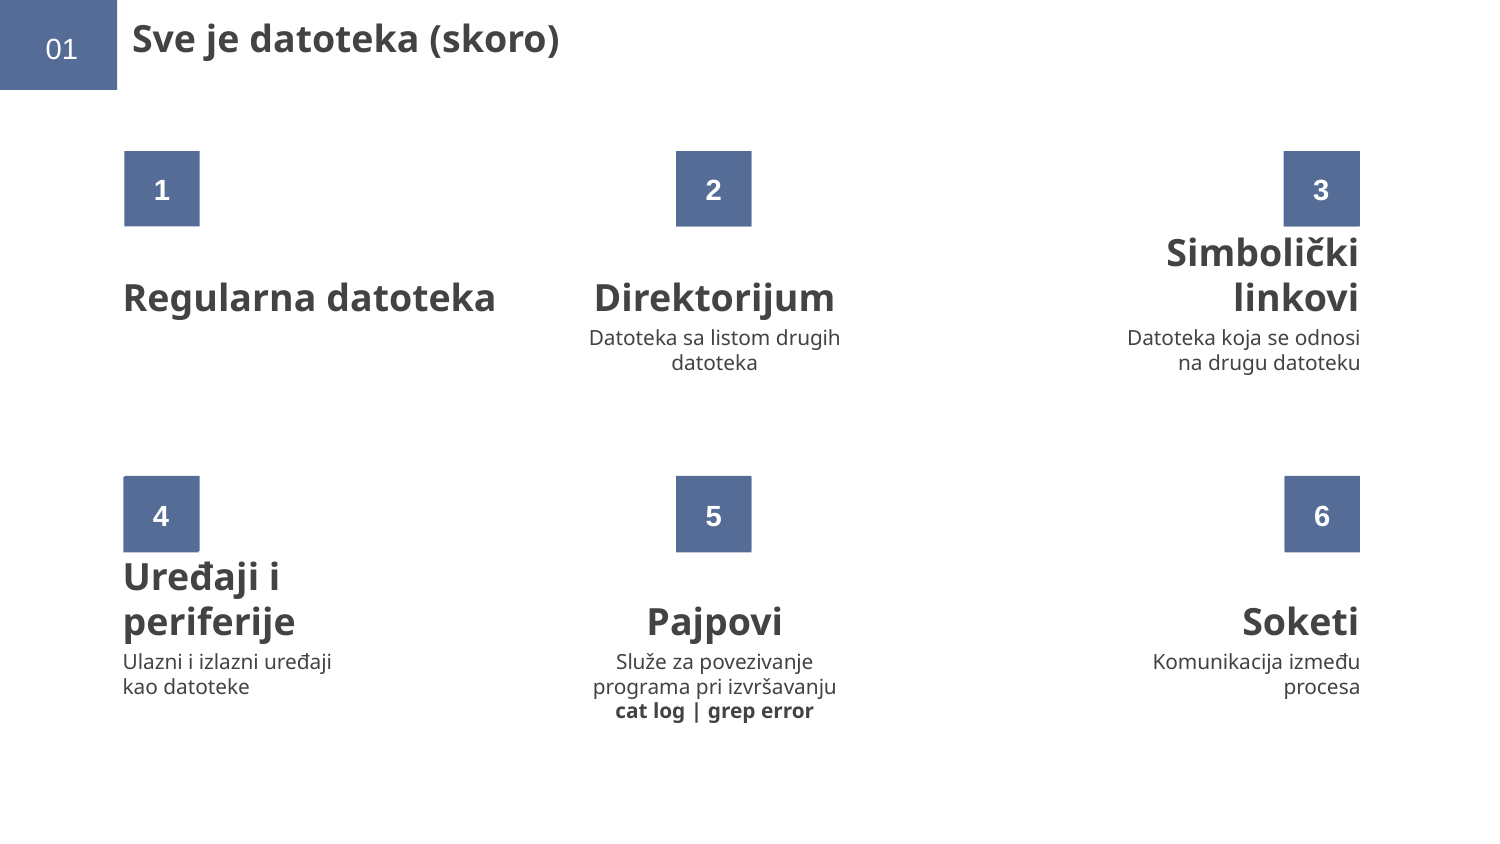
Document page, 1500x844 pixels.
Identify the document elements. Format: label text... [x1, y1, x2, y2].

text_box 4 [123, 477, 199, 553]
title Soketi [1065, 552, 1375, 659]
subtitle Datoteka sa listom drugih datoteka [553, 309, 876, 492]
subtitle Komunikacija između procesa [1105, 633, 1376, 816]
title Uređaji i periferije [107, 552, 470, 659]
subtitle Služe za povezivanje programa pri izvršavanju cat log | grep error [553, 633, 876, 816]
title Direktorijum [560, 228, 869, 335]
subtitle Datoteka koja se odnosi na drugu datoteku [1105, 309, 1376, 492]
text_box [94, 0, 118, 90]
text_box Sve je datoteka (skoro) [118, 0, 1014, 80]
text_box 3 [1283, 151, 1359, 227]
title Regularna datoteka [107, 228, 531, 335]
subtitle Ulazni i izlazni uređaji kao datoteke [107, 633, 365, 816]
text_box 1 [124, 151, 200, 227]
title Pajpovi [560, 552, 869, 633]
text_box 6 [1284, 477, 1360, 553]
text_box 2 [676, 151, 752, 227]
title Simbolički linkovi [1022, 228, 1375, 335]
text_box 01 [0, 0, 94, 95]
text_box 5 [676, 477, 752, 553]
